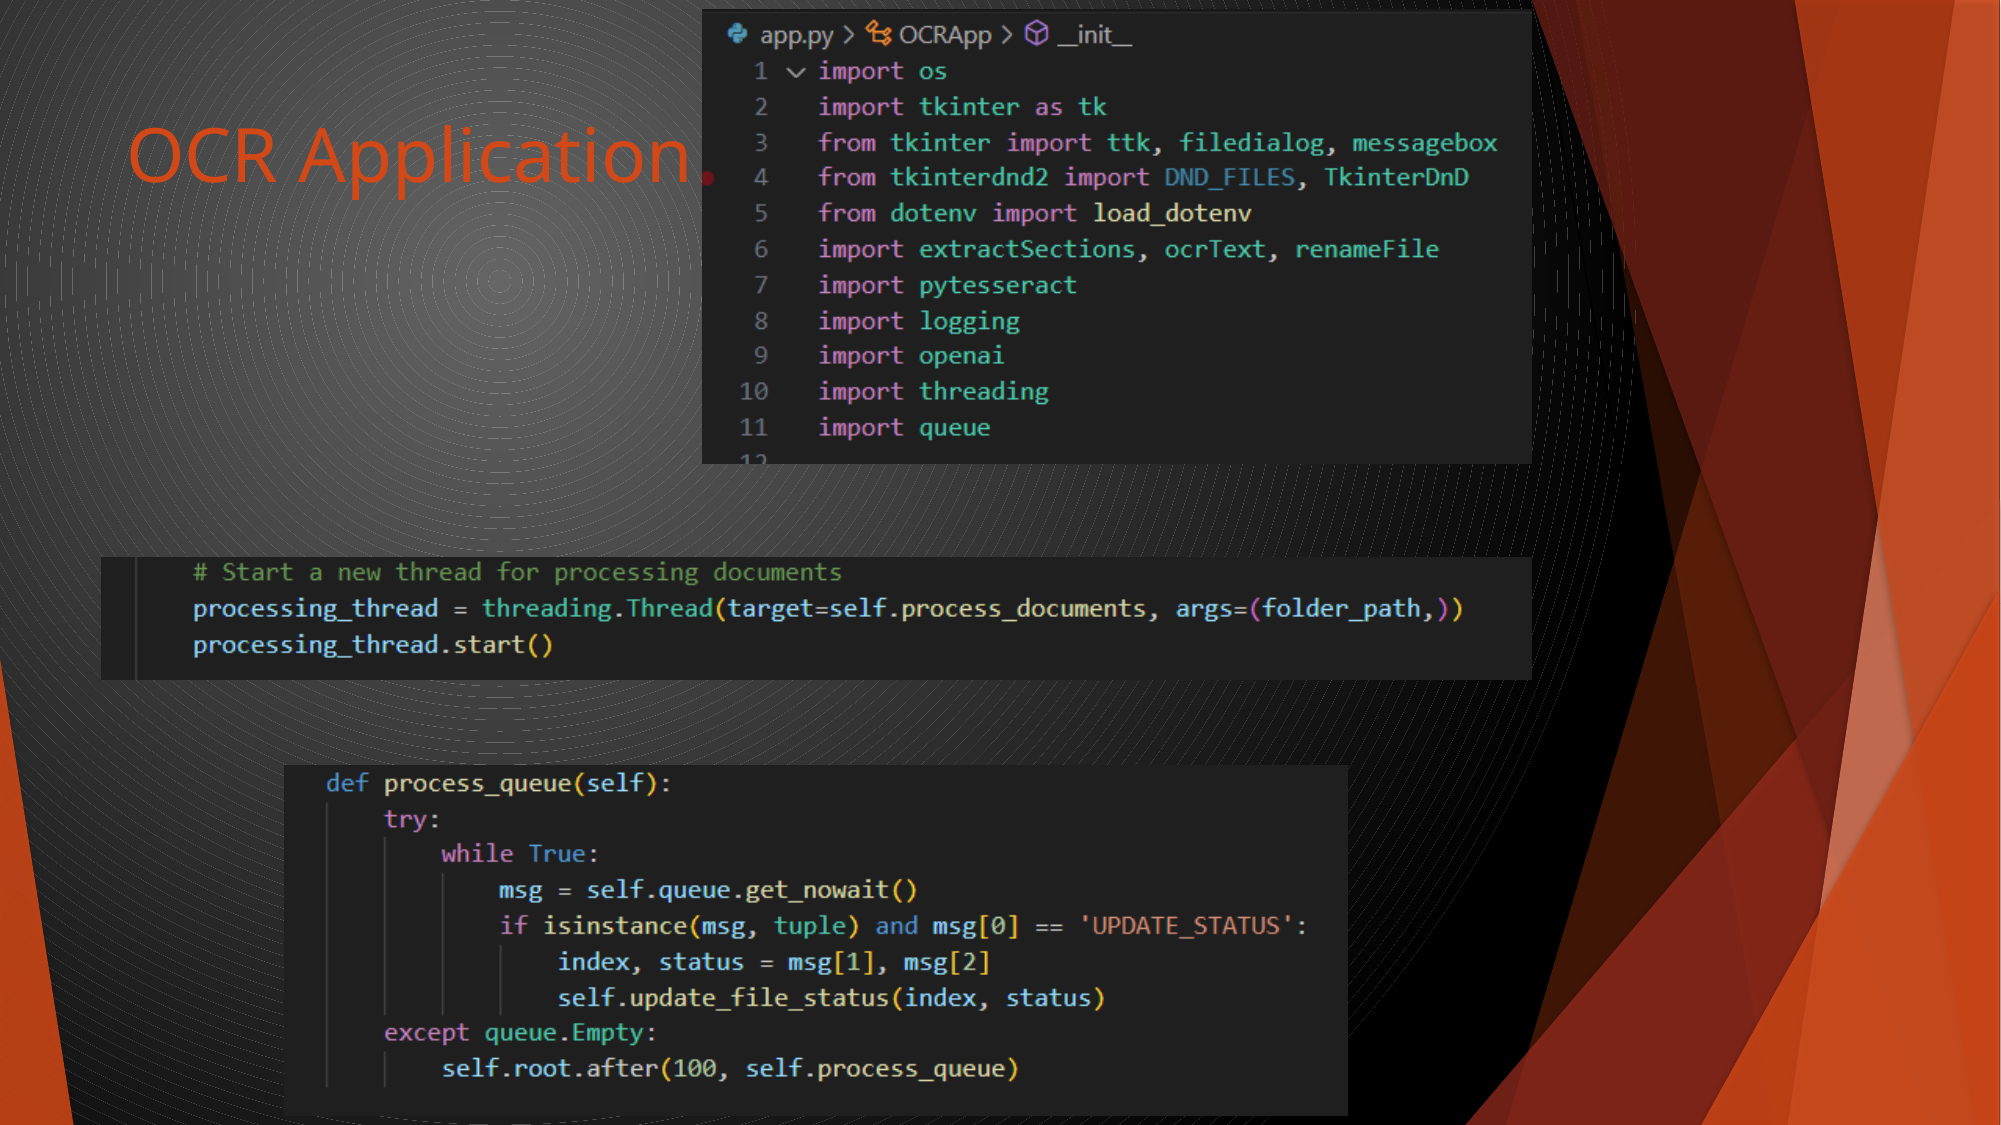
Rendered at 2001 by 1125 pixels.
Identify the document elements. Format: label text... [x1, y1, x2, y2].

picture [100, 557, 1532, 681]
picture [284, 765, 1348, 1117]
picture [702, 8, 1532, 465]
title OCR Application [111, 99, 697, 317]
